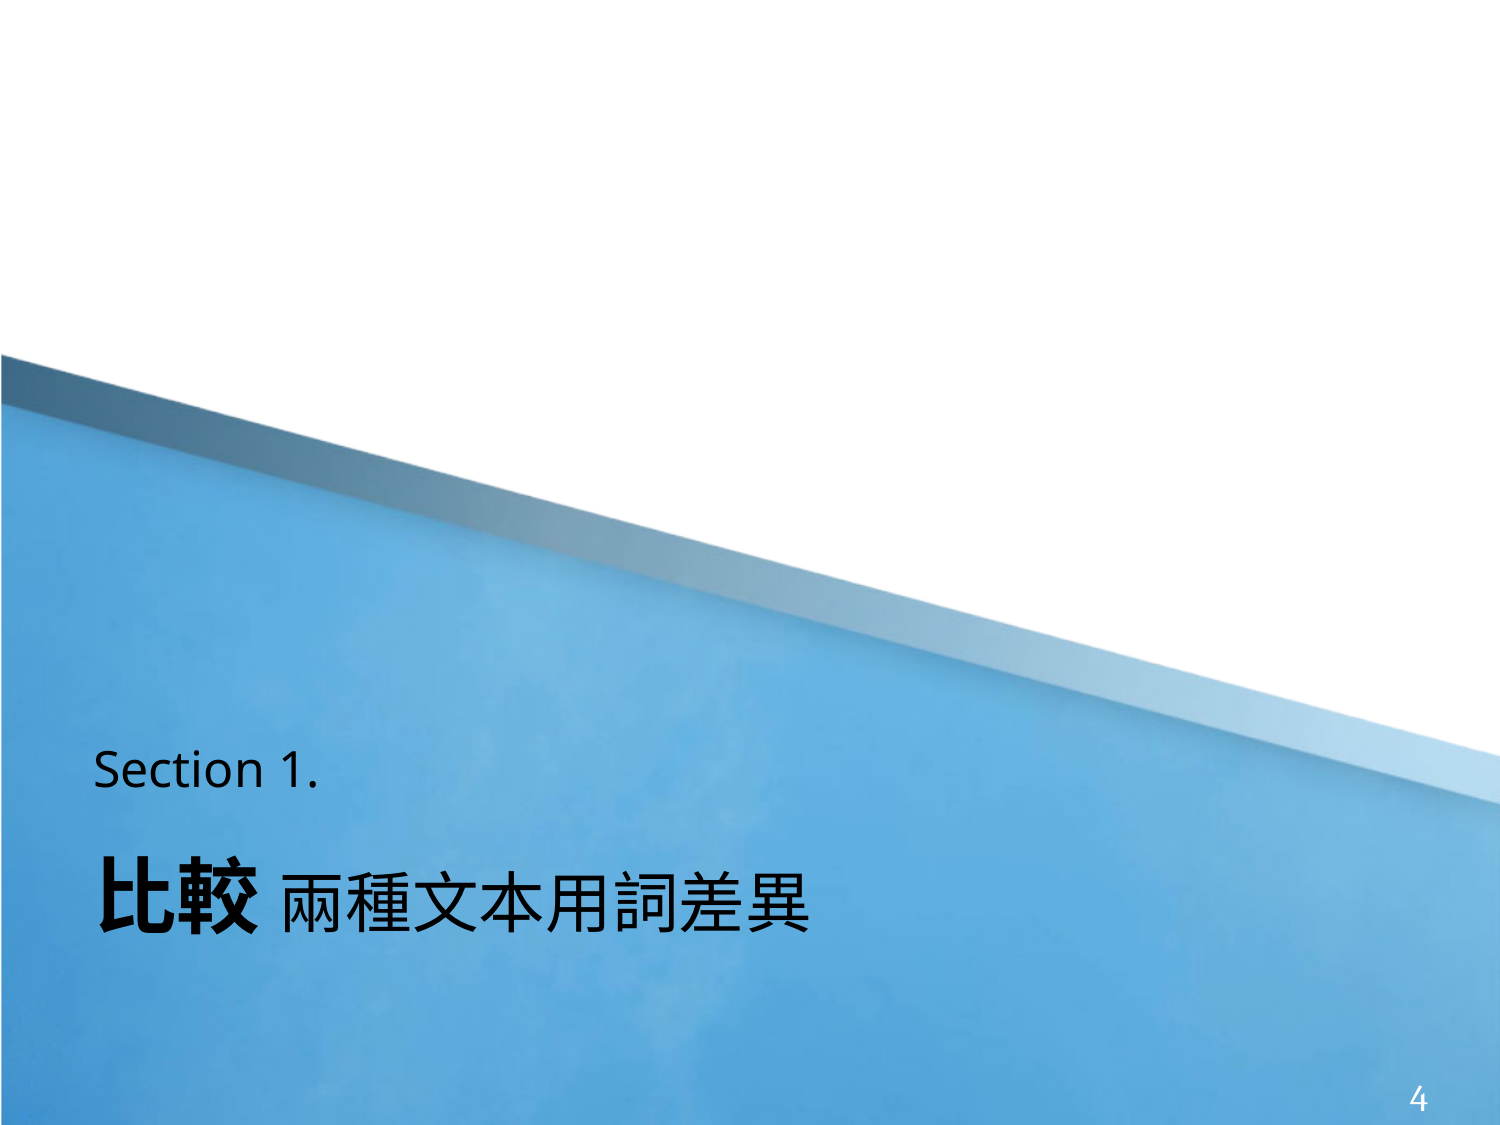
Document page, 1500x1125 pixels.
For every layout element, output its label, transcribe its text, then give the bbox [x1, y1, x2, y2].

title 比較 兩種文本用詞差異 [78, 829, 1422, 926]
subtitle Section 1. [78, 668, 907, 813]
picture [2, 82, 1500, 1125]
slide_number ‹#› [1350, 1074, 1488, 1118]
